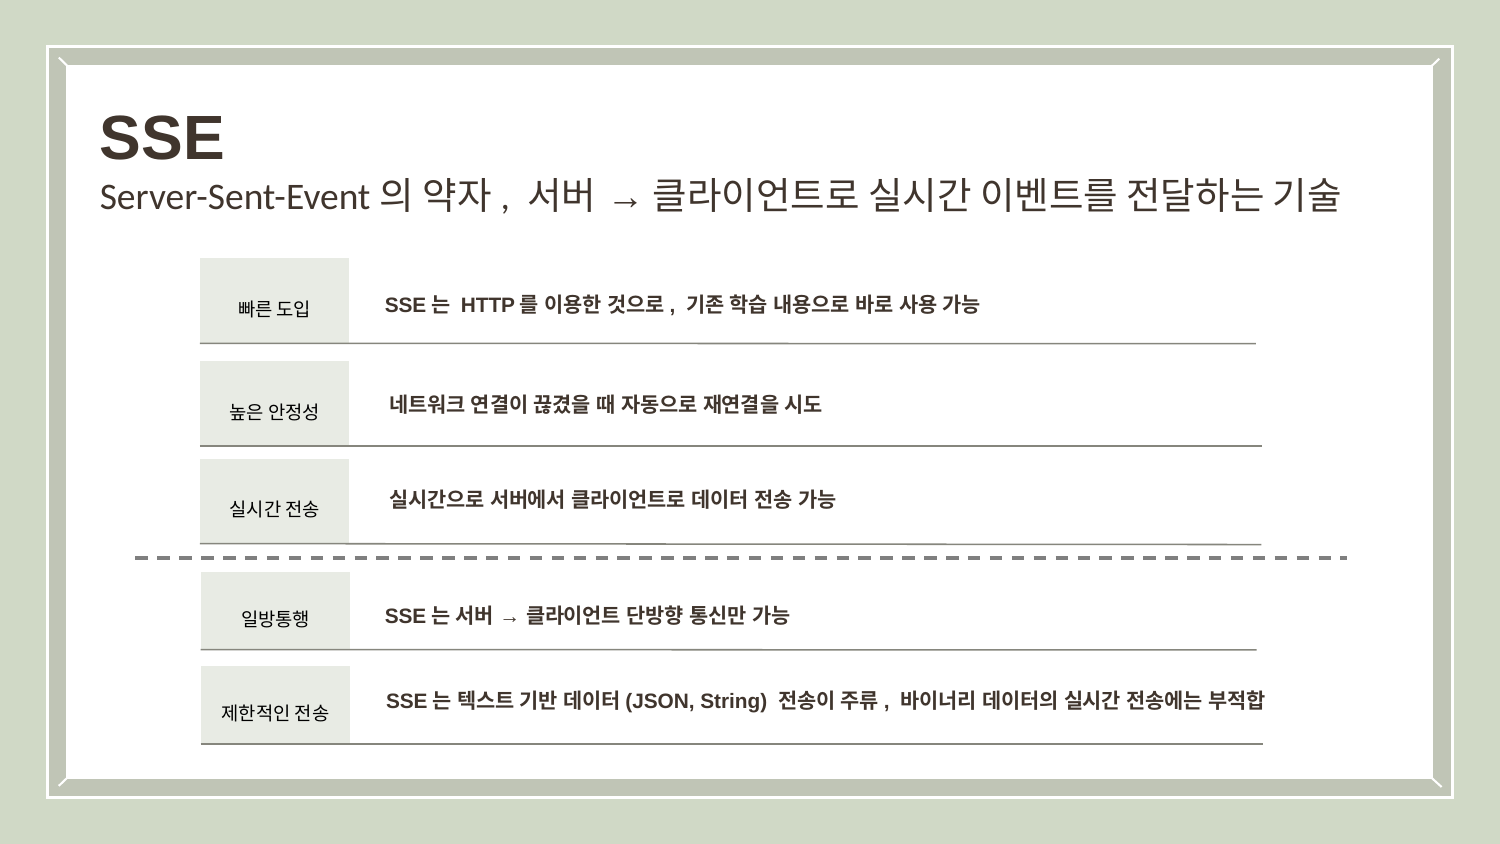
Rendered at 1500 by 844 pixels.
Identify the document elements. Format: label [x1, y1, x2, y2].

text_box [200, 567, 351, 649]
text_box [200, 252, 350, 342]
text_box [200, 355, 350, 445]
text_box [200, 660, 351, 743]
text_box [200, 453, 350, 542]
text_box [45, 29, 1455, 799]
